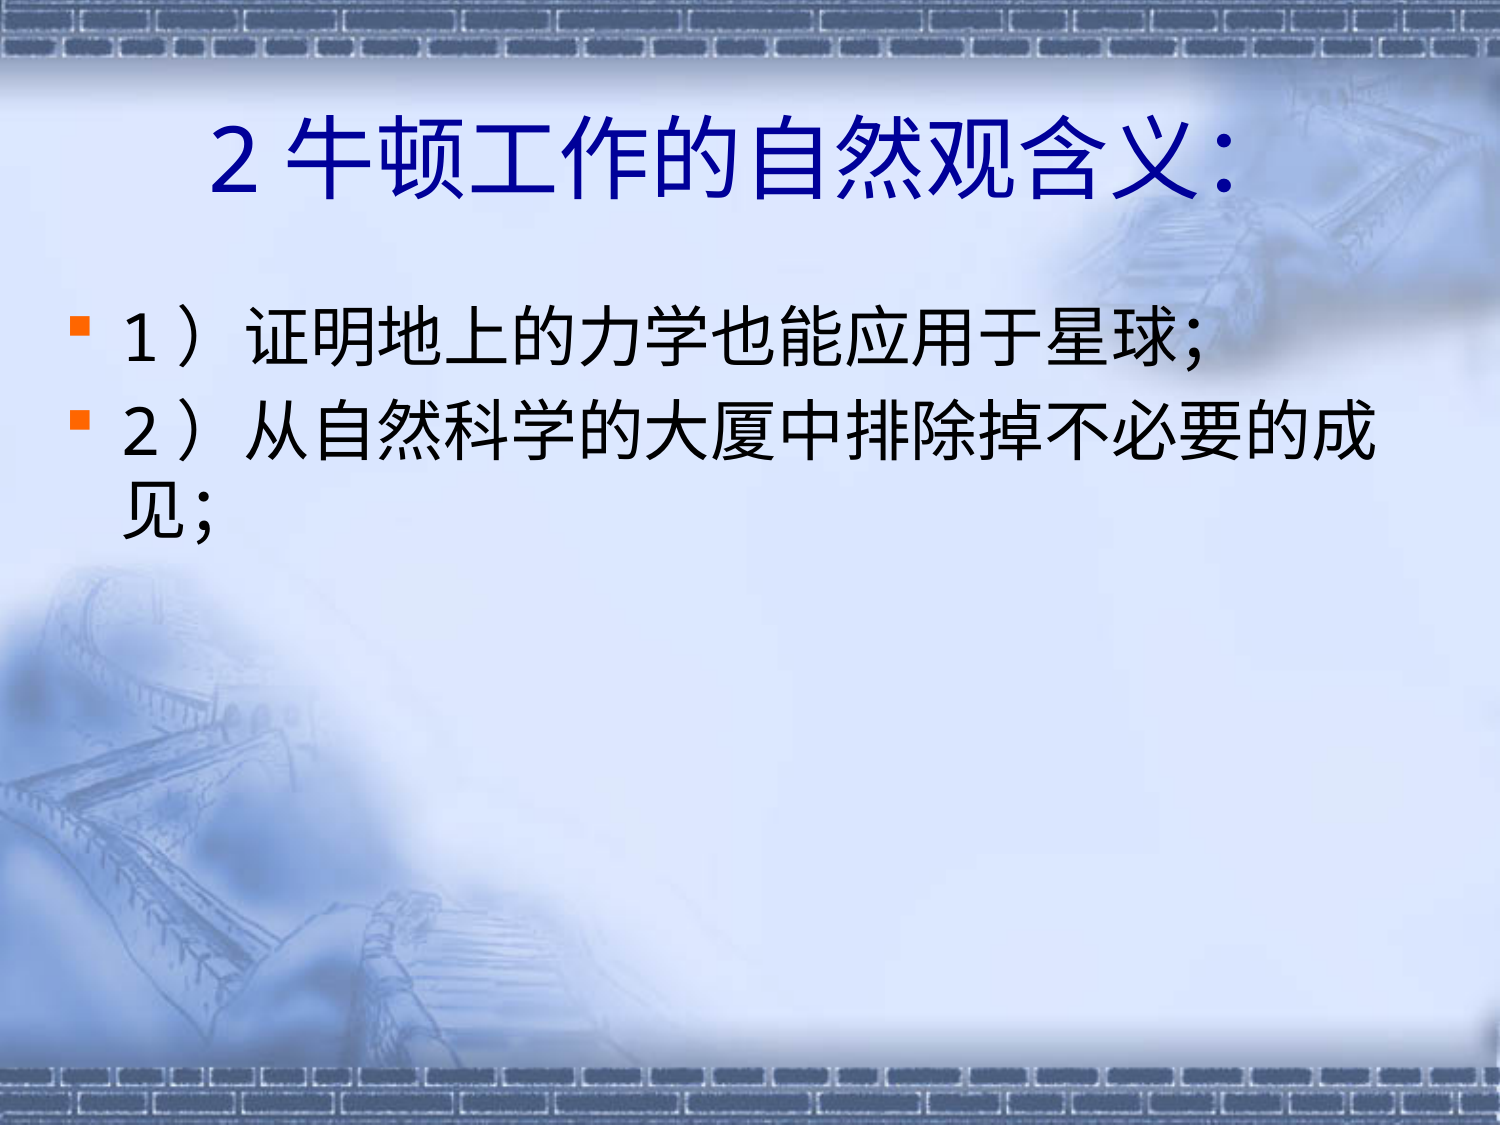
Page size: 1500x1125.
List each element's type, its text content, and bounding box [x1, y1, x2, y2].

list 1）证明地上的力学也能应用于星球； 2）从自然科学的大厦中排除掉不必要的成见； [49, 287, 1451, 988]
title 2牛顿工作的自然观含义： [49, 62, 1451, 250]
picture [0, 0, 1500, 1125]
